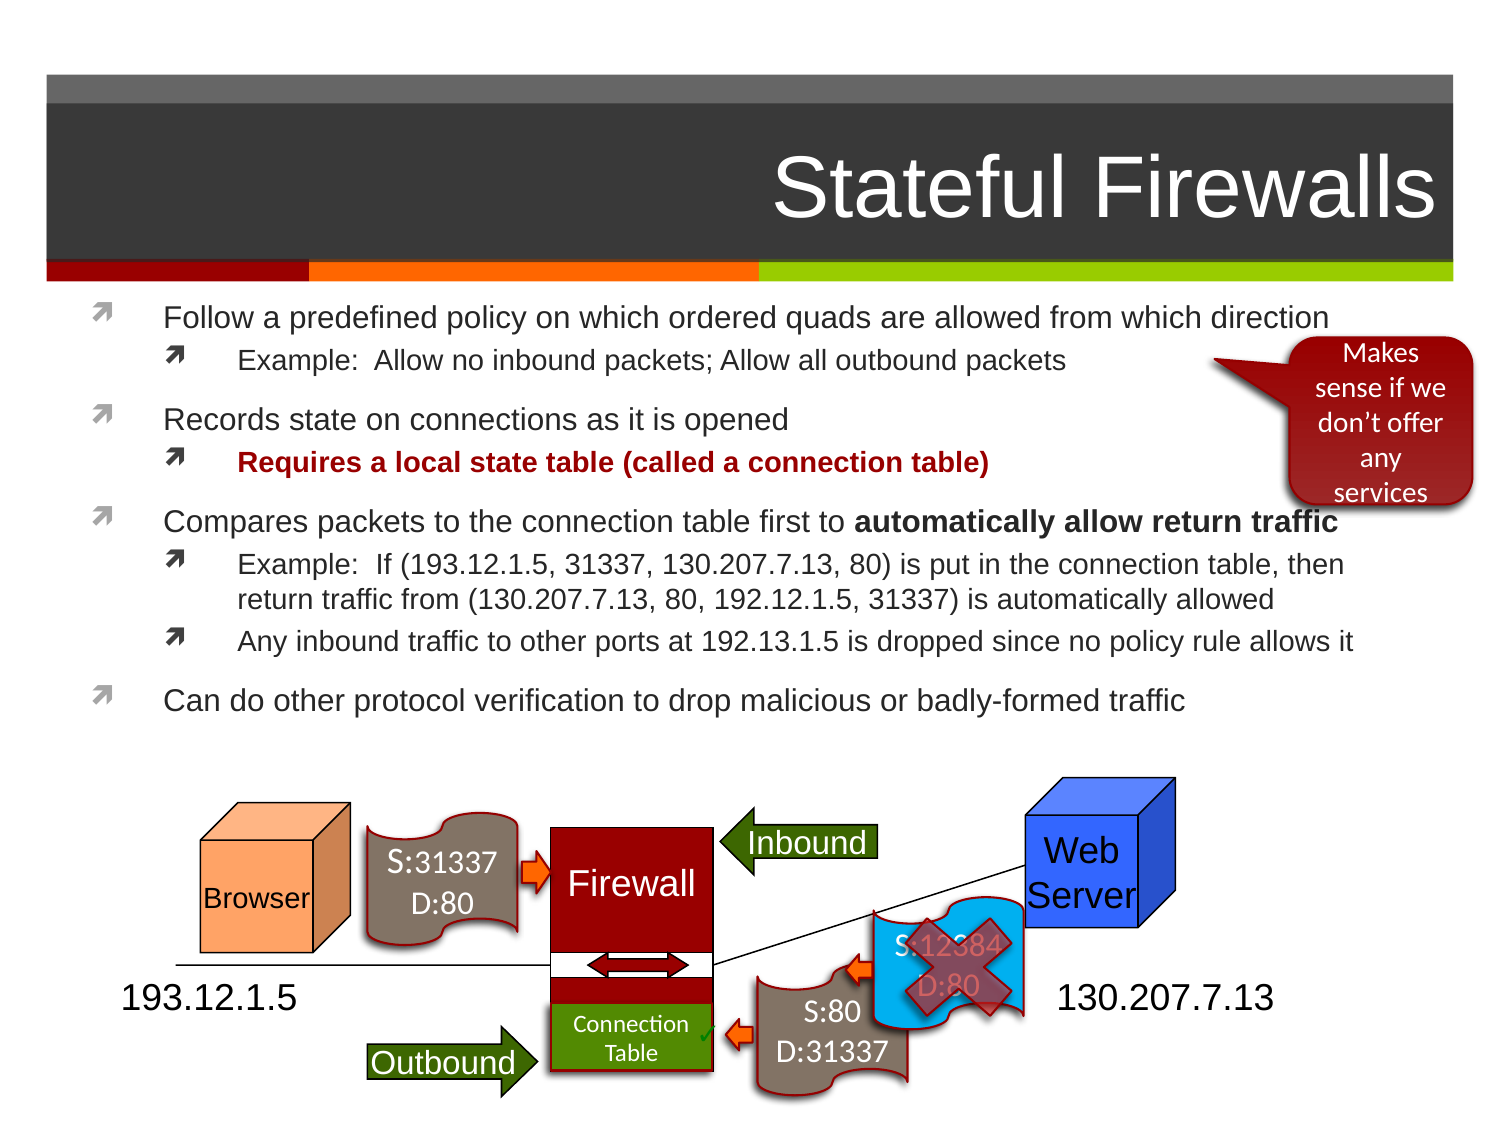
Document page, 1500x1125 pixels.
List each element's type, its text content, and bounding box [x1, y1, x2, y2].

text_box 130.207.7.13 [1180, 965, 1290, 1025]
list Follow a predefined policy on which ordered quads are allowed from which direction Example: Allow no inbound packets; Allow all outbound packets Records state on connections as it is opened Requires a local state table (called a connection table) Compares packets to the connection table first to automatically allow return traffic Example: If (193.12.1.5, 31337, 130.207.7.13, 80) is put in the connection table, then return traffic from (130.207.7.13, 80, 192.12.1.5, 31337) is automatically allowed Any inbound traffic to other ports at 192.13.1.5 is dropped since no policy rule allows it Can do other protocol verification to drop malicious or badly-formed traffic [75, 289, 1425, 780]
text_box 193.12.1.5 [105, 965, 157, 1026]
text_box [174, 776, 1176, 1097]
title Stateful Firewalls [46, 103, 1454, 263]
text_box Makes sense if we don’t offer any services [1213, 336, 1474, 506]
